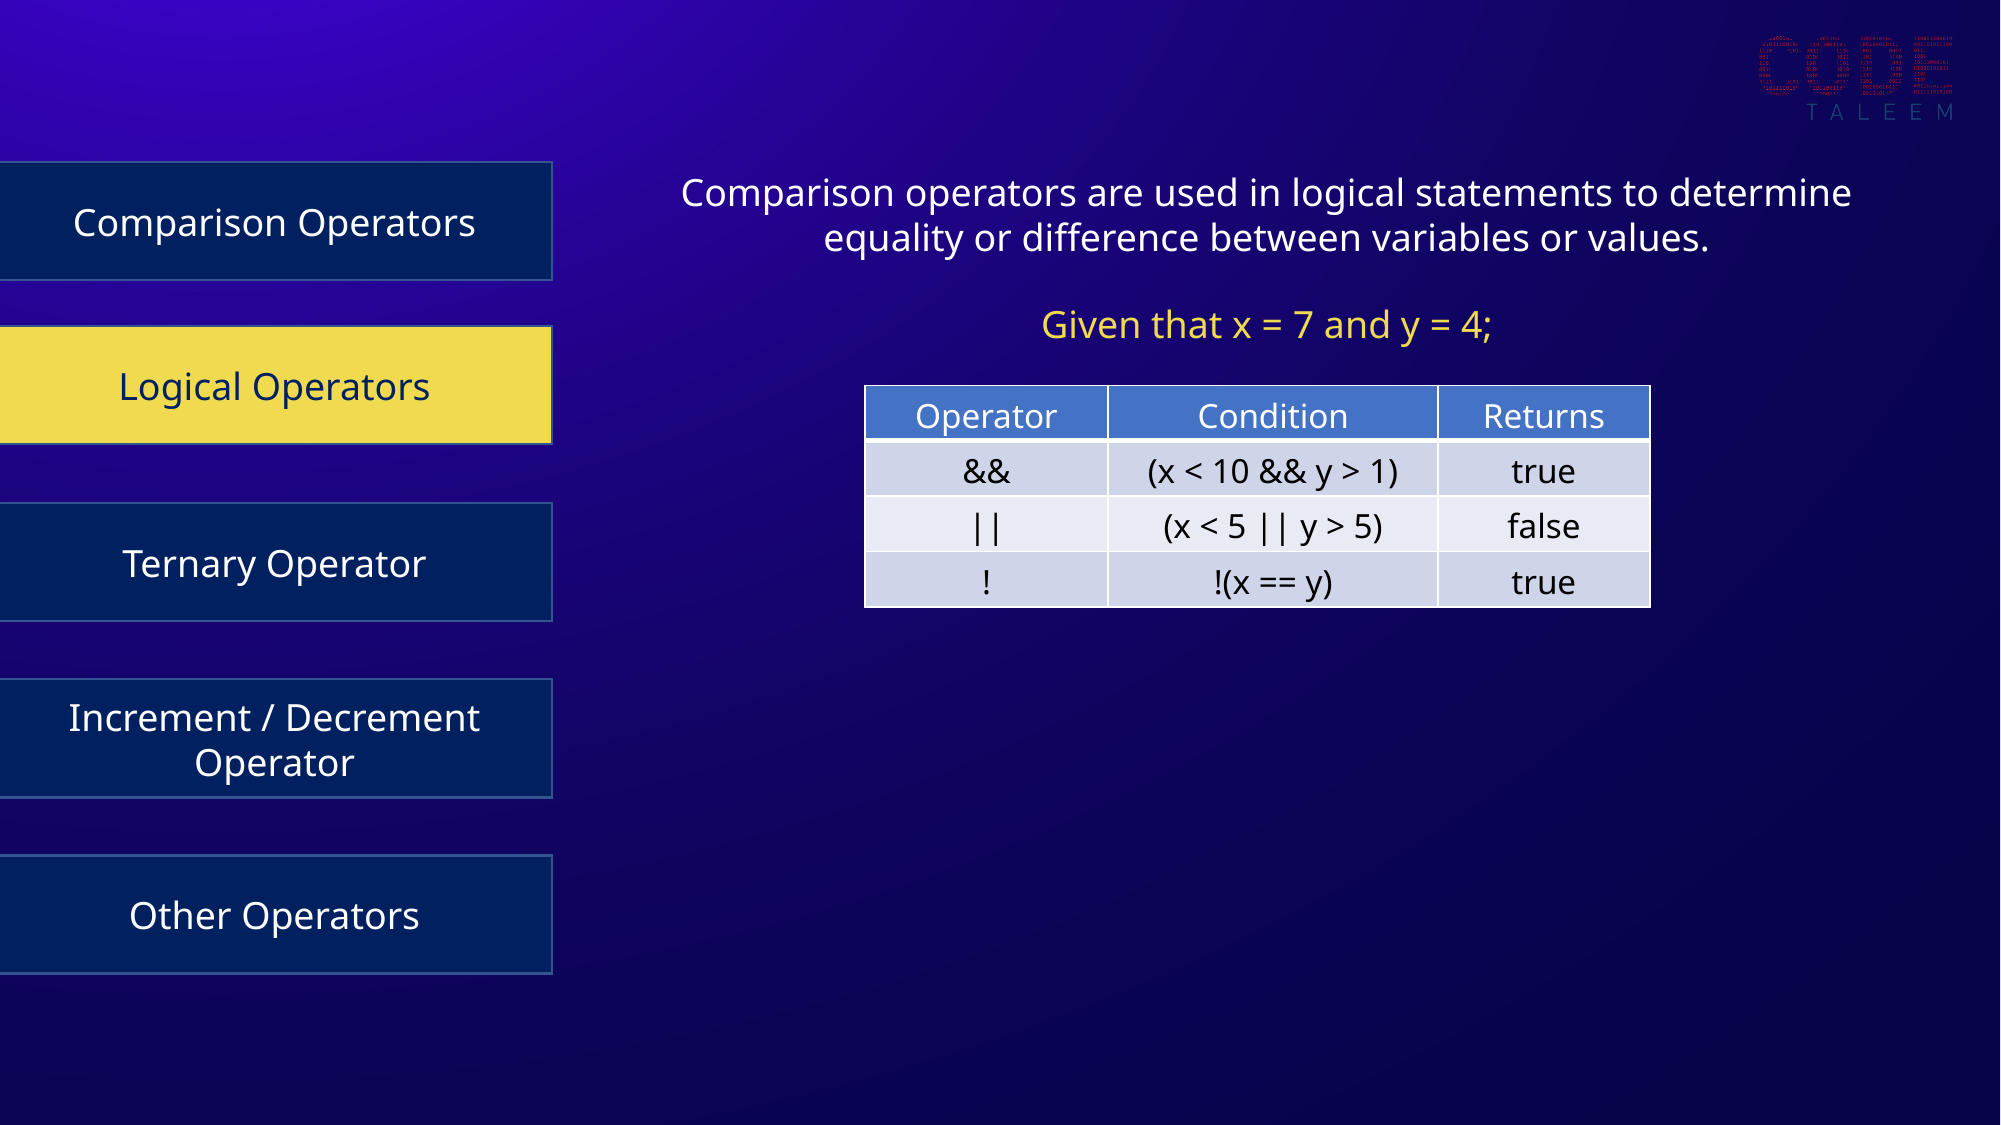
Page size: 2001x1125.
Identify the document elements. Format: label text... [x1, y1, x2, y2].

table_header Returns [1439, 386, 1649, 438]
text_box Comparison operators are used in logical statements to determine equality or difference between variables or values. Given that x = 7 and y = 4; [650, 161, 1884, 354]
table_cell true [1439, 552, 1649, 606]
table_cell !(x == y) [1109, 552, 1437, 606]
table_header Condition [1109, 386, 1437, 438]
text_box Increment / Decrement Operator [0, 678, 553, 799]
table_cell (x < 10 && y > 1) [1109, 443, 1437, 495]
table_cell true [1439, 443, 1649, 495]
text_box Logical Operators [0, 325, 553, 445]
text_box Other Operators [0, 854, 553, 975]
table_cell (x < 5 || y > 5) [1109, 497, 1437, 551]
text_box Comparison Operators [0, 161, 553, 281]
text_box Ternary Operator [0, 502, 553, 622]
table_cell && [866, 443, 1107, 495]
picture [0, 0, 2001, 1125]
table_cell ! [866, 552, 1107, 606]
table_header Operator [866, 386, 1107, 438]
table_cell false [1439, 497, 1649, 551]
table_cell || [866, 497, 1107, 551]
